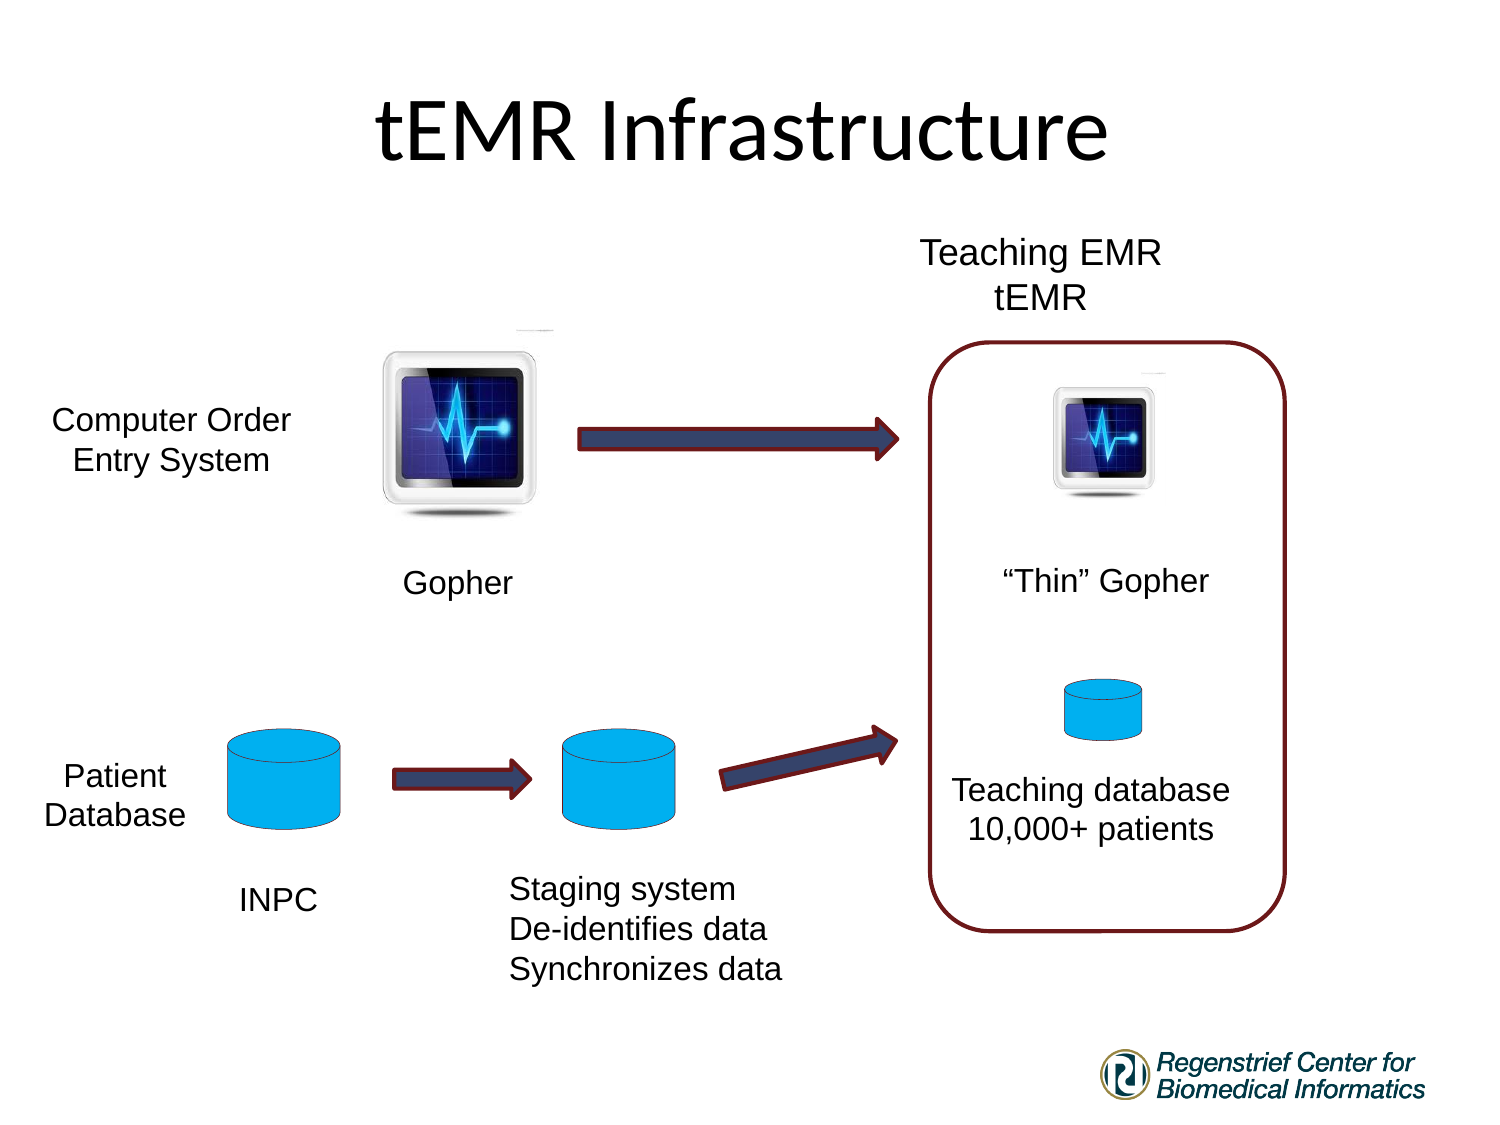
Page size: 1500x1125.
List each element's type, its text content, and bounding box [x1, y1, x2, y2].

text_box [577, 416, 900, 462]
text_box Gopher [387, 553, 537, 609]
picture [364, 329, 554, 531]
text_box Patient Database [24, 746, 206, 841]
text_box [718, 724, 899, 792]
text_box [560, 726, 678, 832]
text_box [225, 726, 343, 832]
text_box [392, 758, 533, 801]
text_box INPC [223, 870, 334, 926]
text_box Teaching EMR tEMR [904, 220, 1178, 326]
text_box [927, 340, 1287, 934]
text_box Computer Order Entry System [26, 391, 317, 486]
title tEMR Infrastructure [67, 53, 1418, 195]
picture [1040, 372, 1166, 506]
text_box Staging system De-identifies data Synchronizes data [493, 860, 798, 995]
picture [1100, 1049, 1425, 1100]
